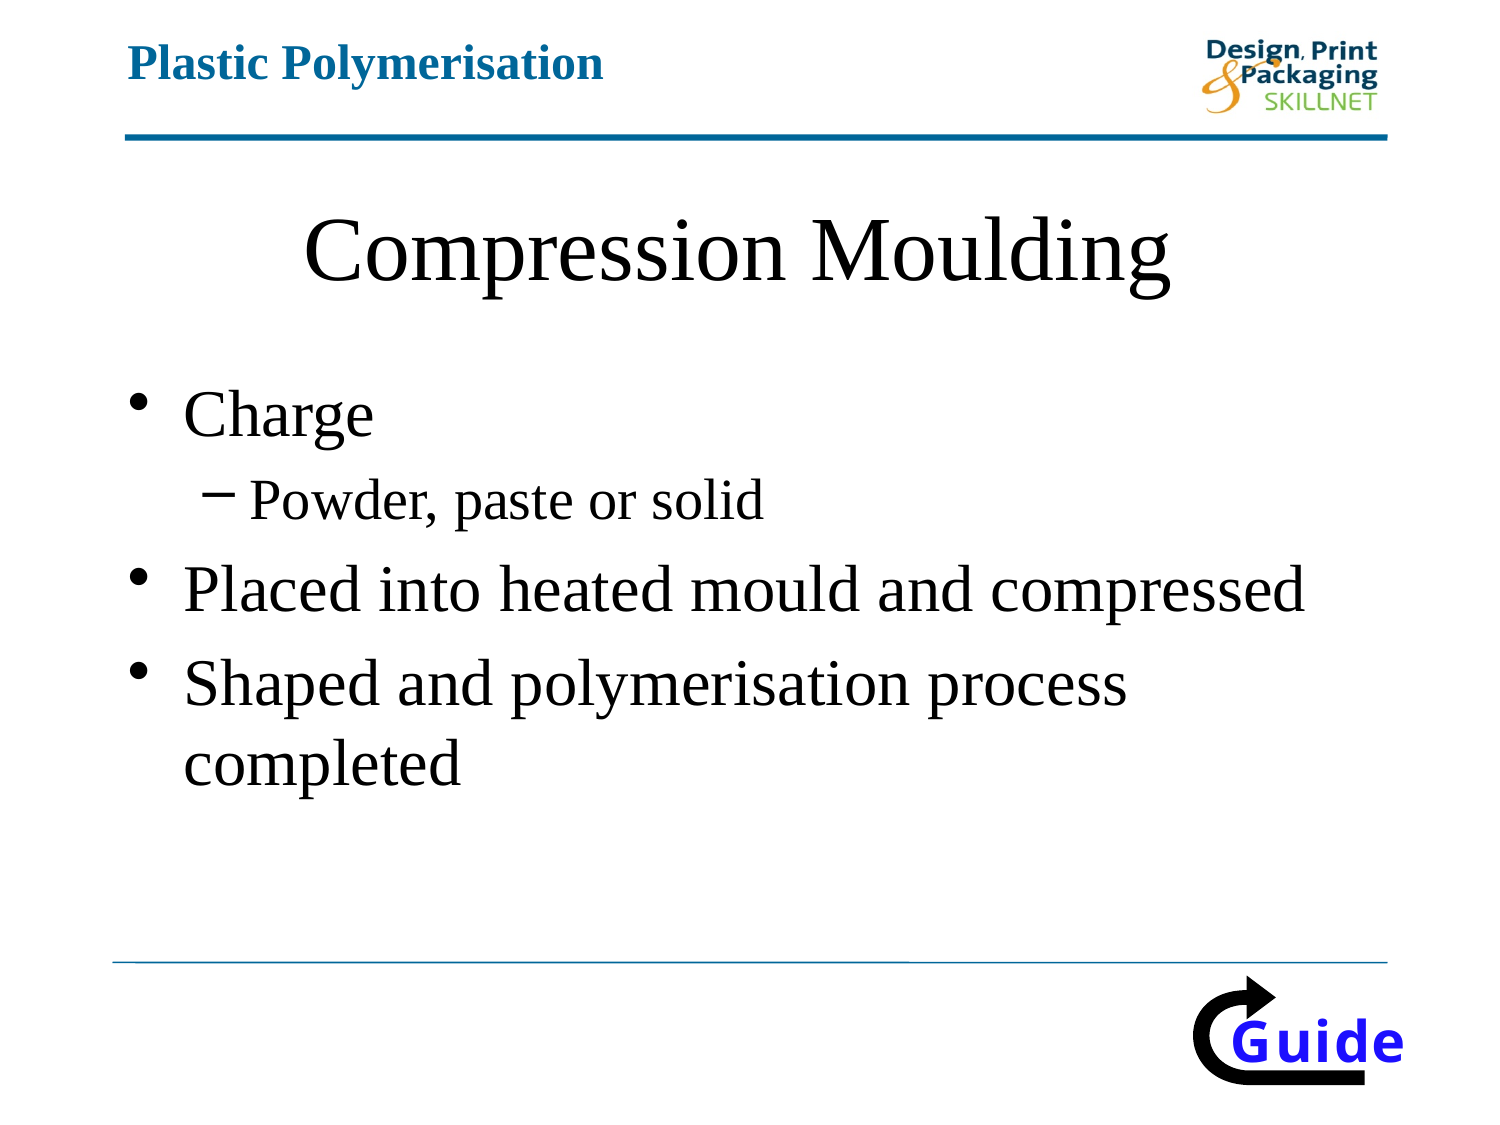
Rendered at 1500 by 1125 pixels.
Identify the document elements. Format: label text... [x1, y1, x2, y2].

picture [1192, 31, 1387, 121]
title Compression Moulding [112, 149, 1388, 338]
list Charge Powder, paste or solid Placed into heated mould and compressed Shaped and polymerisation process completed [112, 362, 1388, 963]
